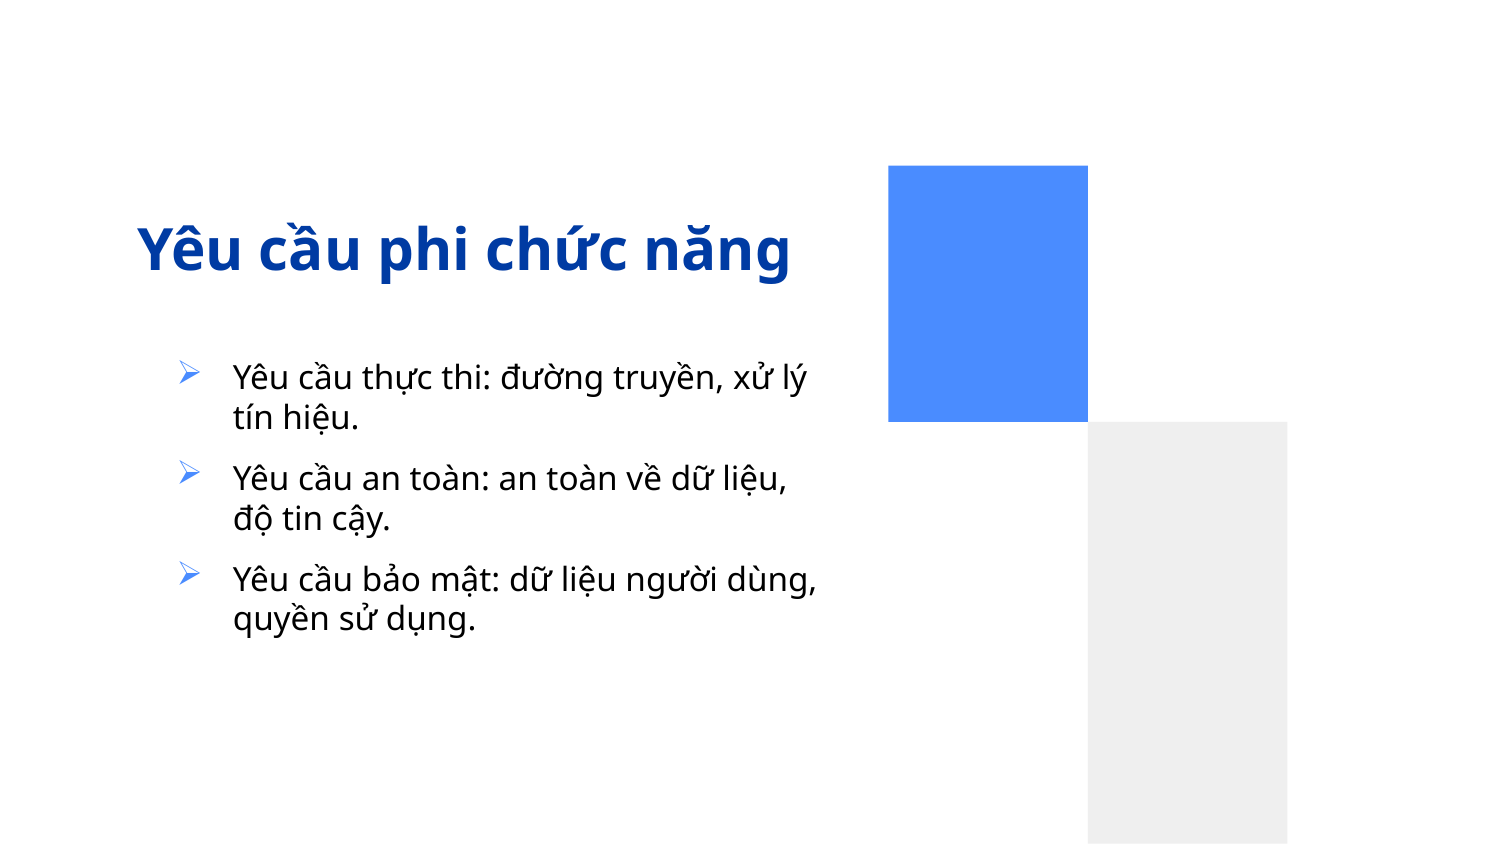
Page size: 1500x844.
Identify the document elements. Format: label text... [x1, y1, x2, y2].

subtitle Yêu cầu thực thi: đường truyền, xử lý tín hiệu. Yêu cầu an toàn: an toàn về dữ liệu, độ tin cậy. Yêu cầu bảo mật: dữ liệu người dùng, quyền sử dụng. [142, 341, 850, 719]
title Yêu cầu phi chức năng [122, 197, 871, 292]
